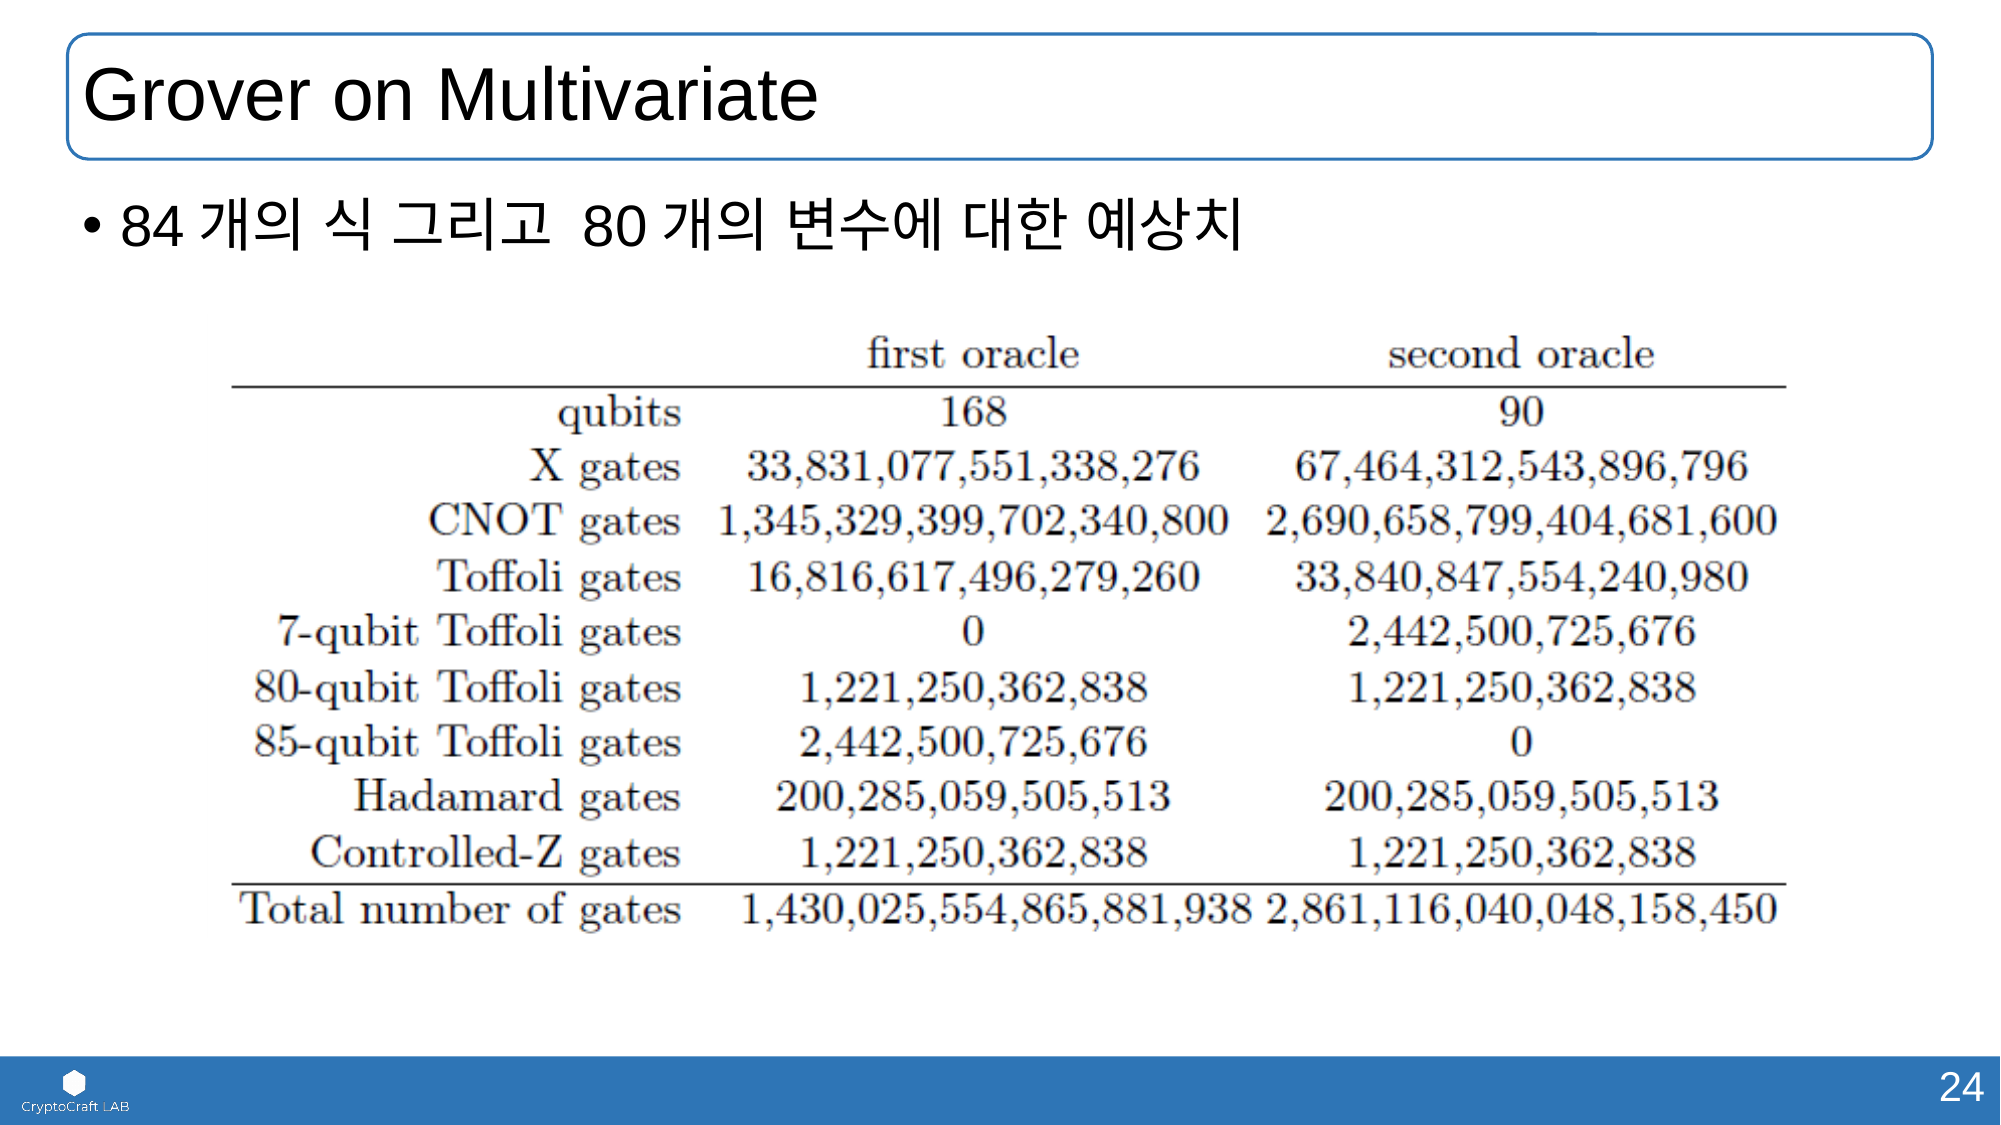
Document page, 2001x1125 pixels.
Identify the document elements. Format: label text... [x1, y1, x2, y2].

title Grover on Multivariate [67, 34, 1933, 160]
picture [13, 1061, 138, 1123]
list 84개의 식 그리고 80개의 변수에 대한 예상치 [67, 189, 1933, 1019]
picture [206, 314, 1821, 938]
